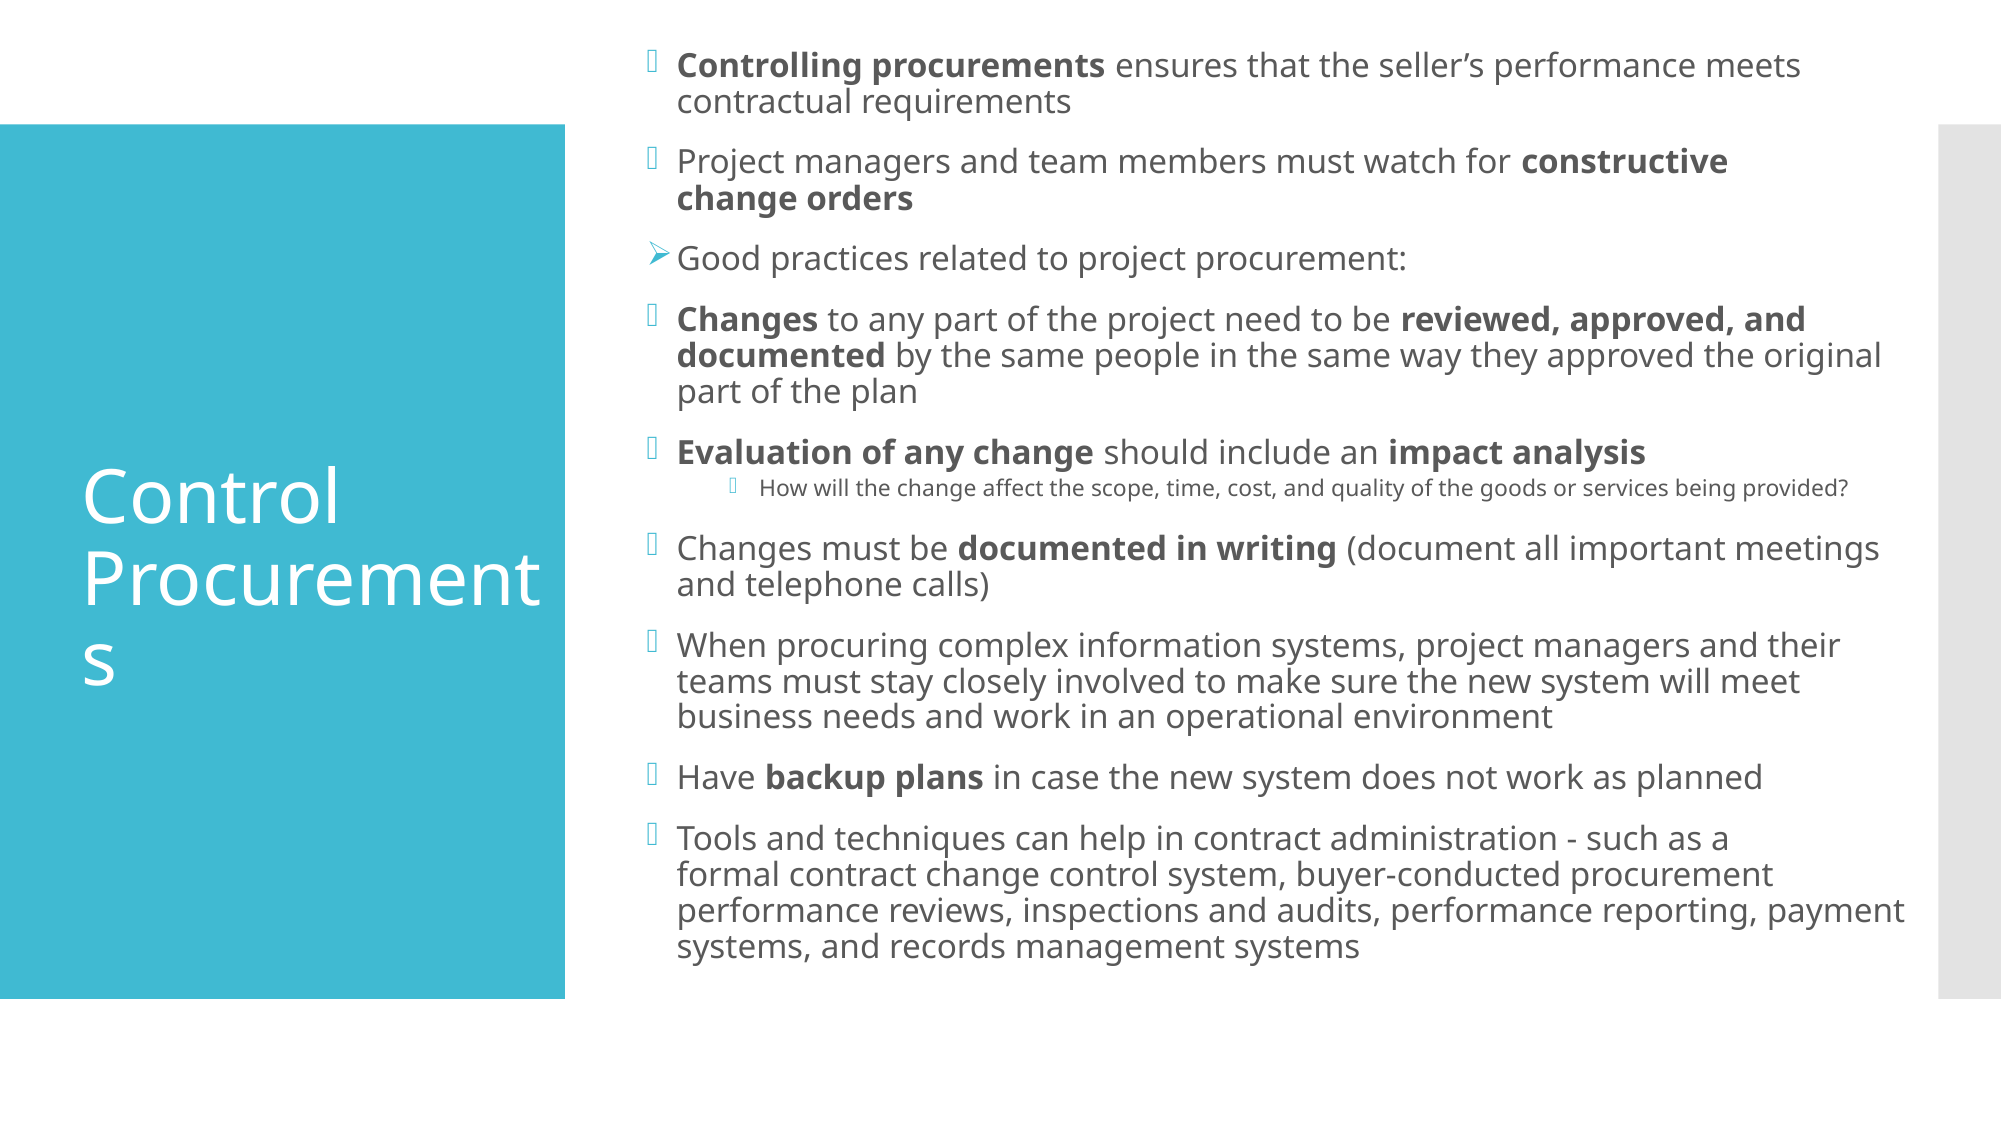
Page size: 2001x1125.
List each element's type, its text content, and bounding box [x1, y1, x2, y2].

list Controlling procurements ensures that the seller’s performance meets contractual requirements Project managers and team members must watch for constructive change orders Good practices related to project procurement: Changes to any part of the project need to be reviewed, approved, and documented by the same people in the same way they approved the original part of the plan Evaluation of any change should include an impact analysis How will the change affect the scope, time, cost, and quality of the goods or services being provided? Changes must be documented in writing (document all important meetings and telephone calls) When procuring complex information systems, project managers and their teams must stay closely involved to make sure the new system will meet business needs and work in an operational environment Have backup plans in case the new system does not work as planned Tools and techniques can help in contract administration - such as a formal contract change control system, buyer-conducted procurement performance reviews, inspections and audits, performance reporting, payment systems, and records management systems [631, 41, 1934, 1040]
text_box Control Procurements [66, 451, 583, 868]
